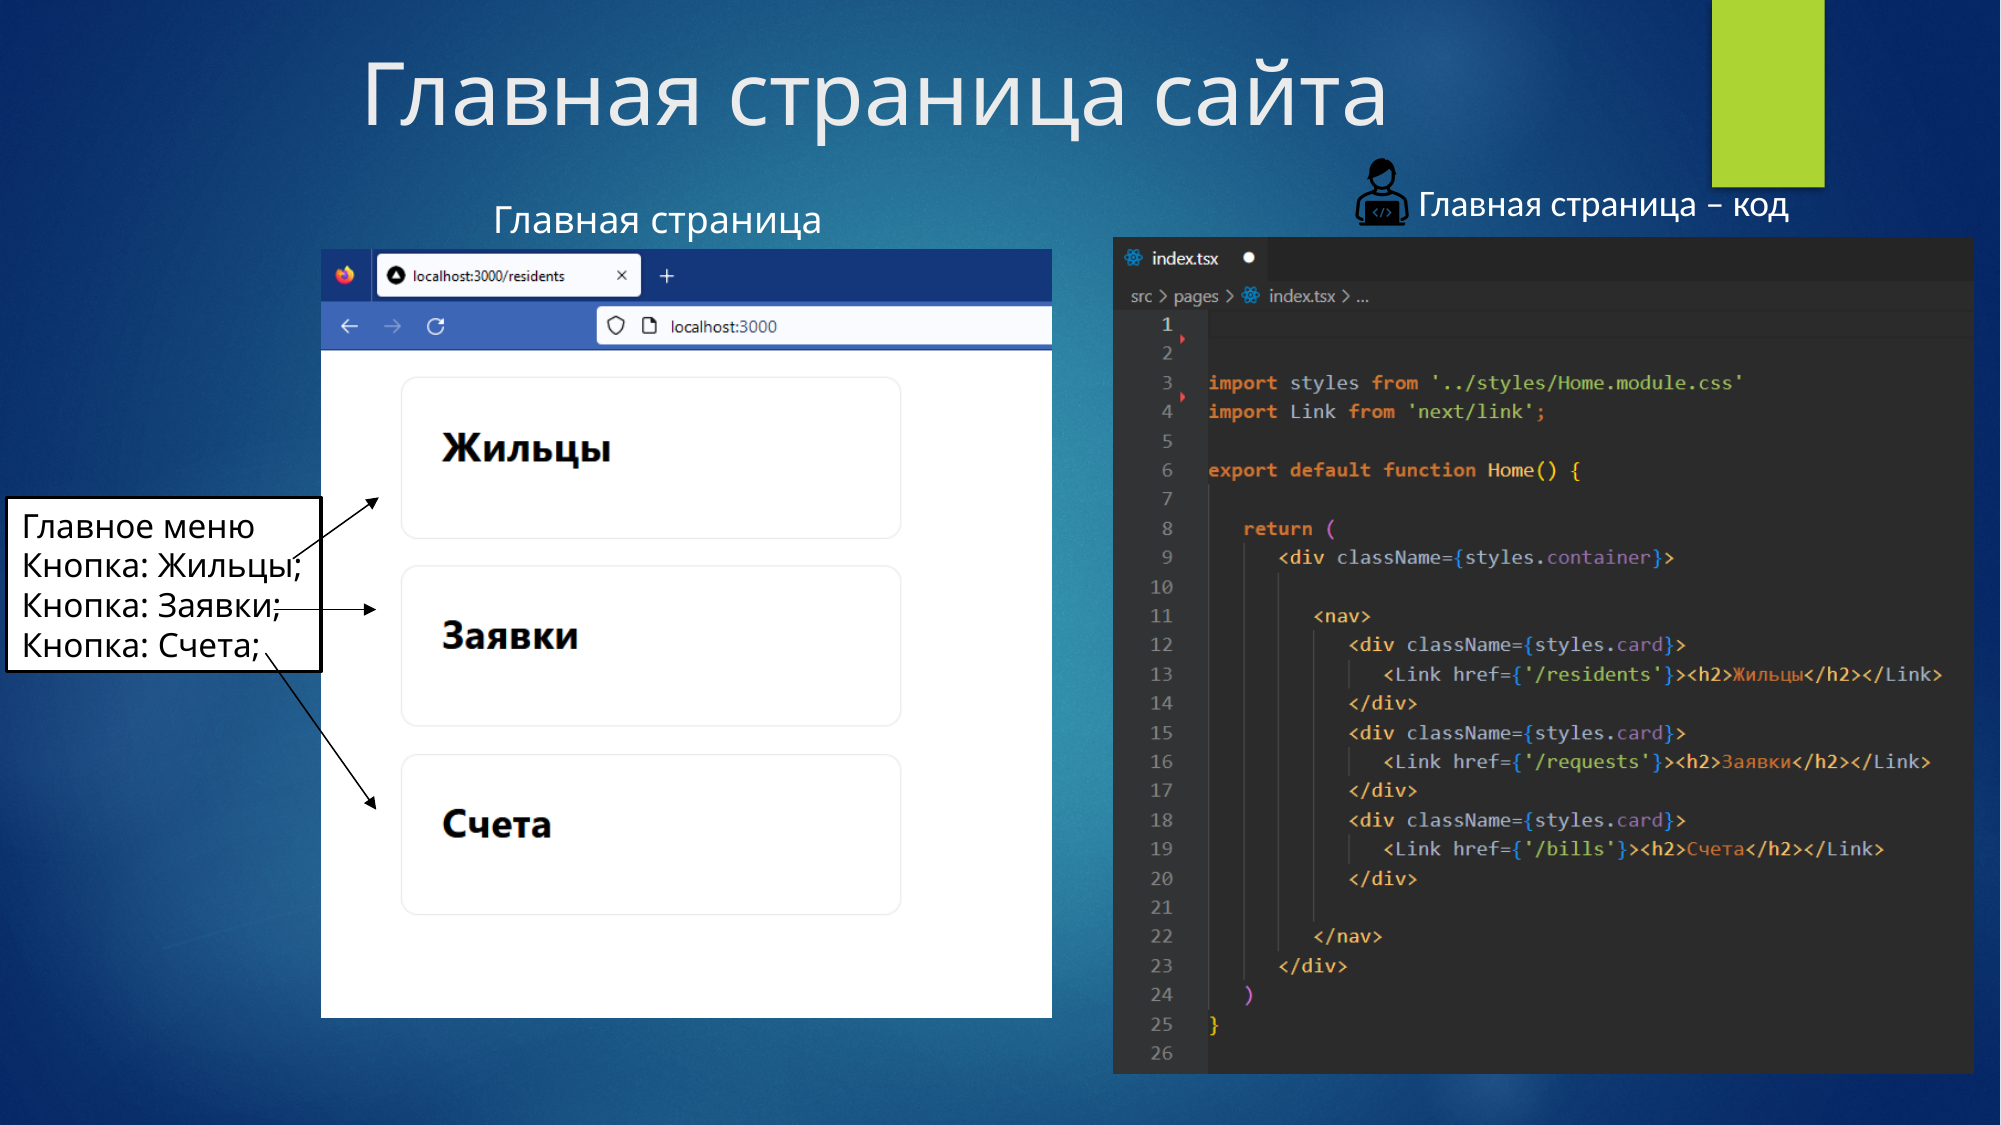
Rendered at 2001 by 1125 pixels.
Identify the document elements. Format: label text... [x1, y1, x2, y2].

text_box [292, 497, 380, 559]
title Главная страница сайта [345, 30, 1482, 261]
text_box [265, 653, 377, 810]
picture [0, 0, 2001, 1125]
text_box Главное меню Кнопка: Жильцы; Кнопка: Заявки; Кнопка: Счета; [6, 497, 315, 672]
text_box Главная страница [477, 188, 853, 247]
text_box Главная страница – код [1423, 171, 1809, 232]
picture [1344, 150, 1420, 227]
